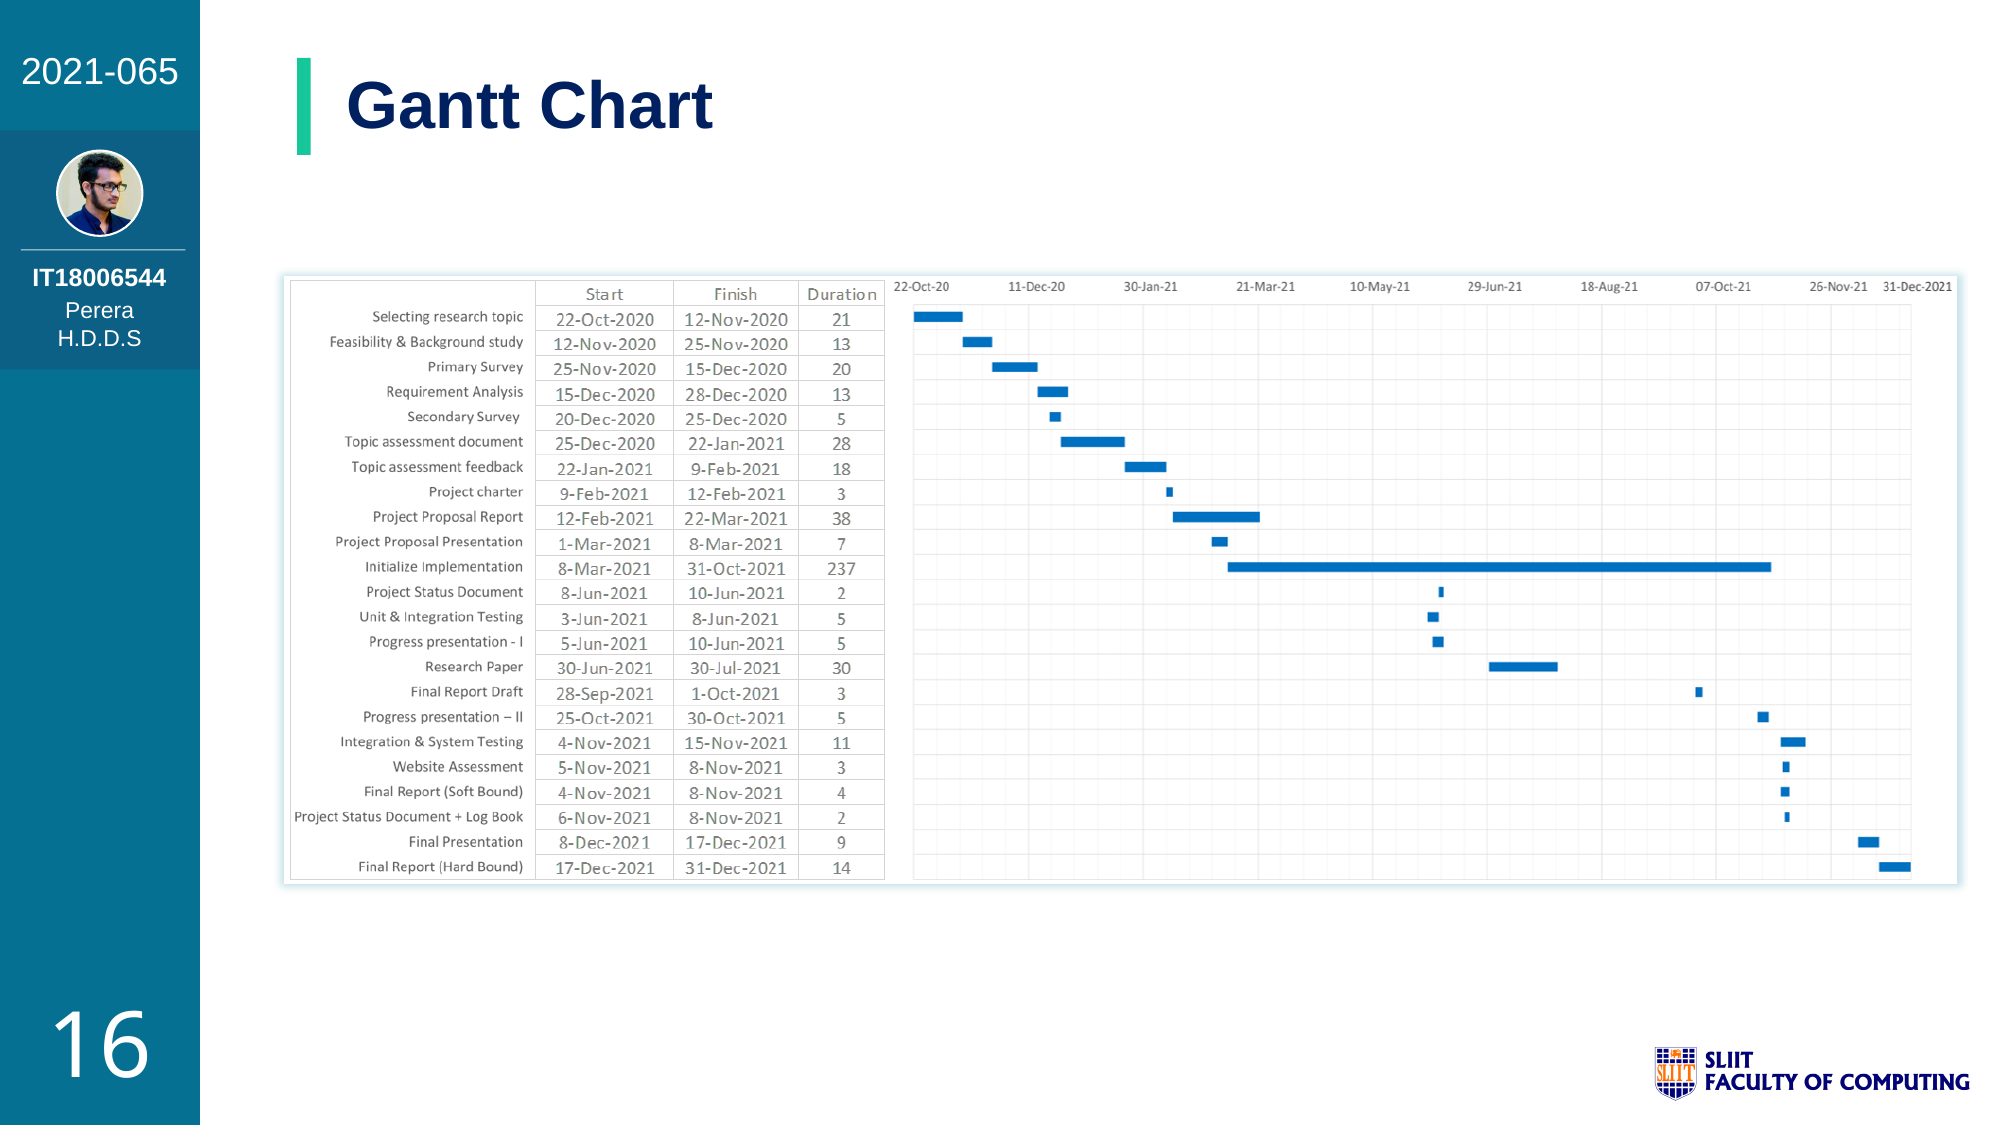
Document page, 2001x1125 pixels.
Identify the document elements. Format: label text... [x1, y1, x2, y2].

text_box 16 [32, 977, 168, 1103]
text_box IT18006544 [17, 253, 182, 288]
picture [284, 276, 1957, 884]
picture [1637, 1027, 1983, 1118]
text_box Perera H.D.D.S [9, 288, 190, 359]
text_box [297, 54, 731, 155]
text_box [56, 149, 144, 237]
